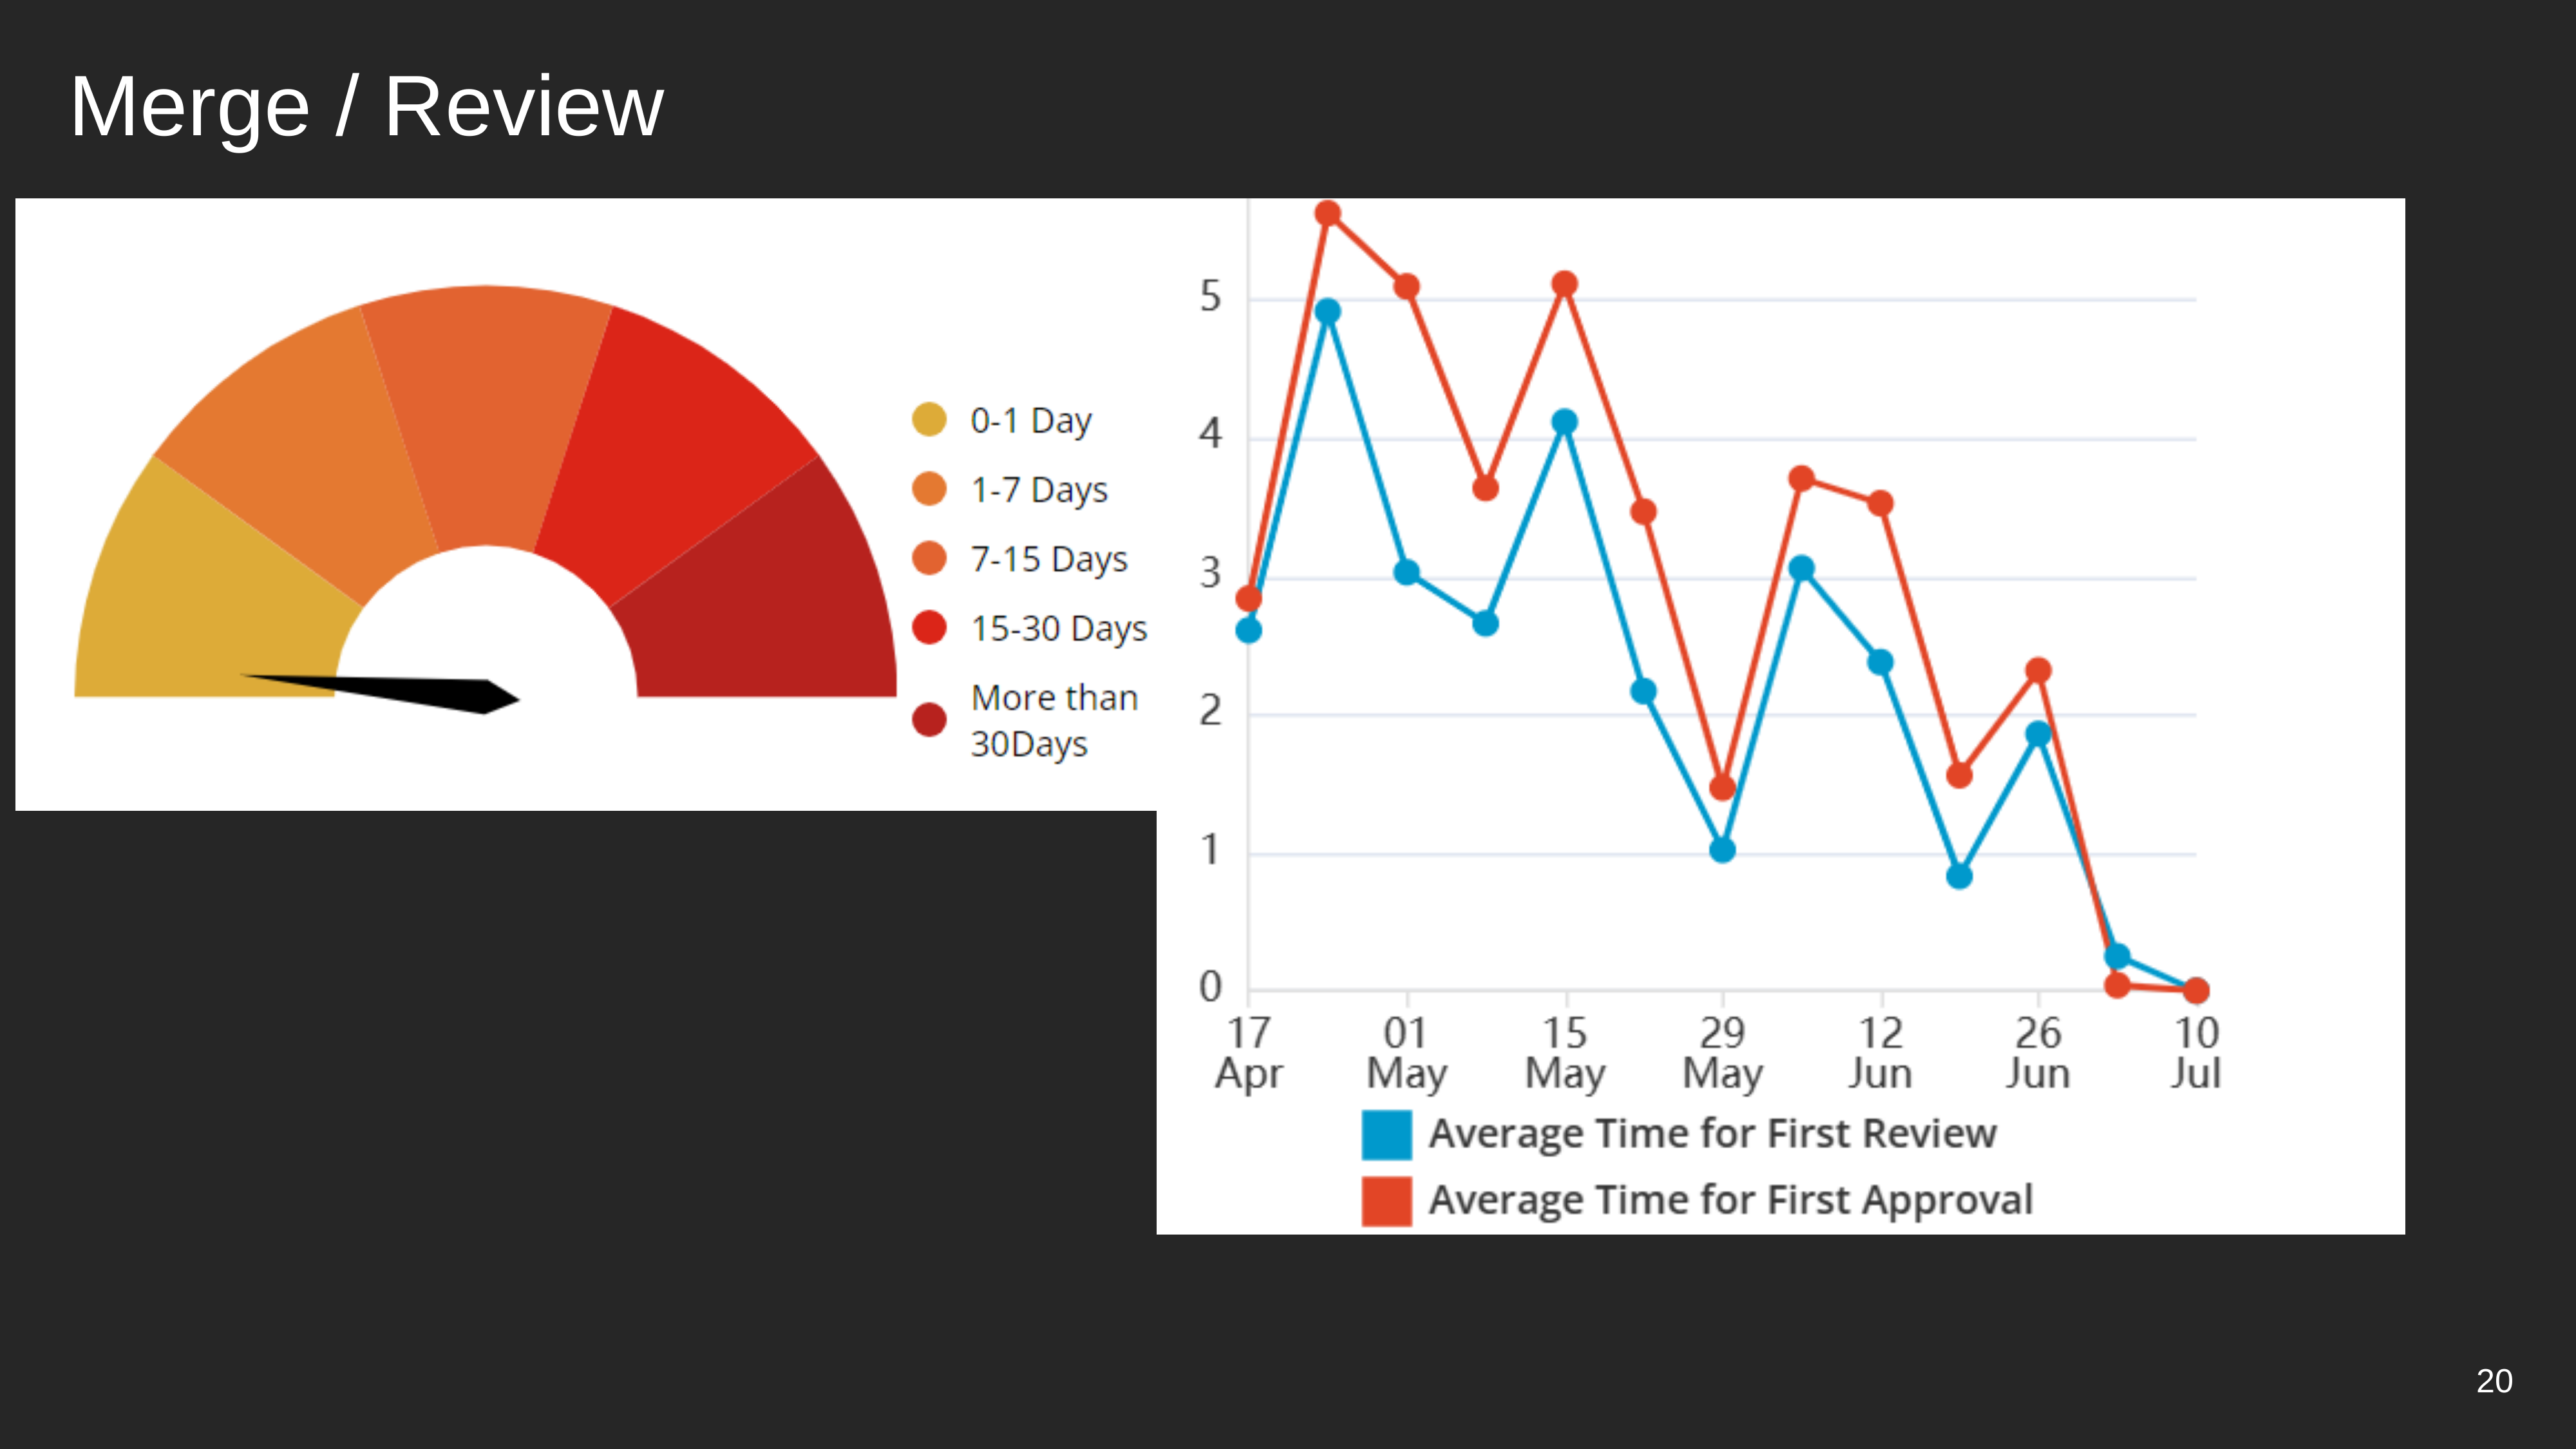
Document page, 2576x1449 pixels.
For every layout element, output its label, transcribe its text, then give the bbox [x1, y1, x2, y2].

picture [15, 198, 2406, 1235]
text_box Merge / Review [59, 56, 2405, 183]
slide_number ‹#› [2476, 958, 2532, 1449]
